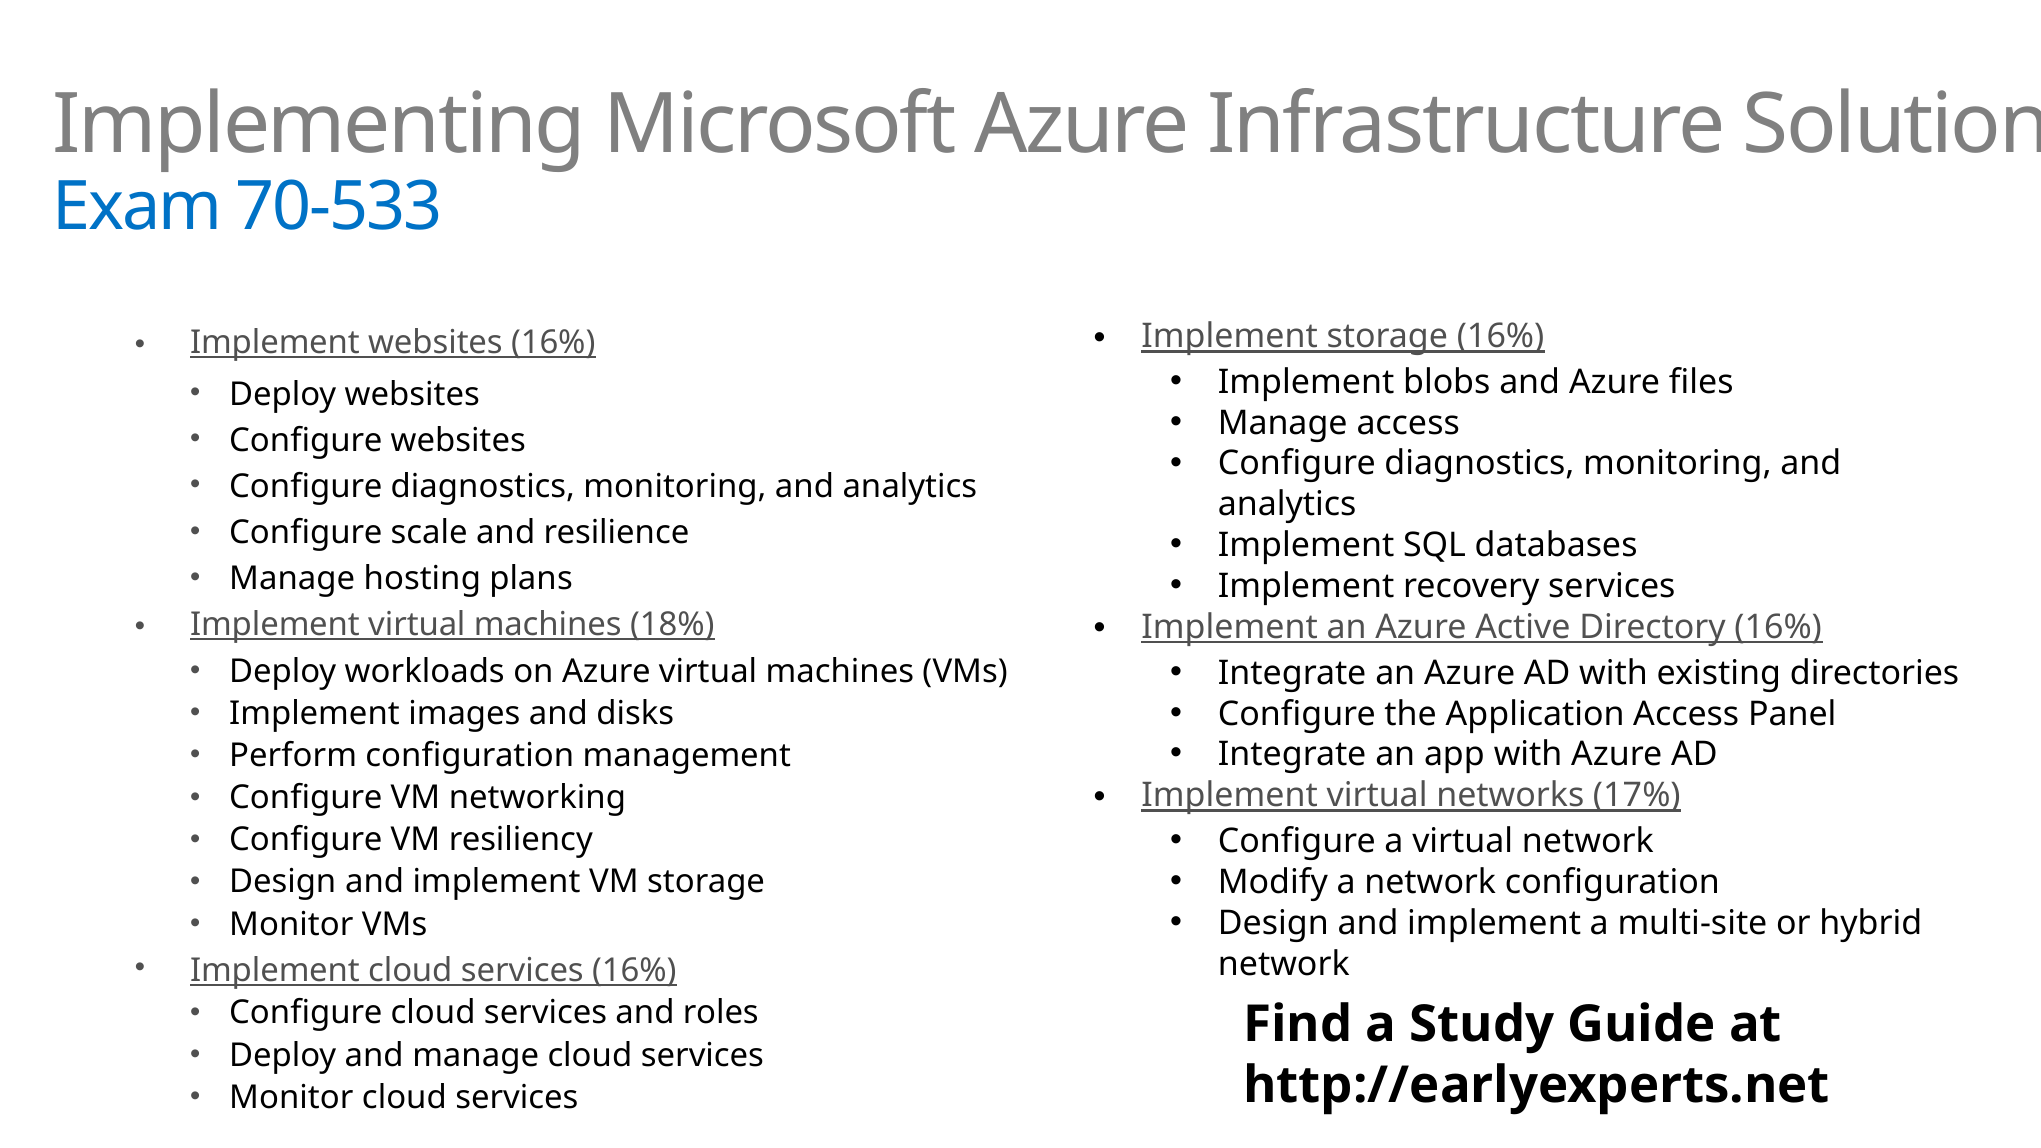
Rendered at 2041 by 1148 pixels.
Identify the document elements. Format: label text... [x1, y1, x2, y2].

text_box Implement storage (16%) Implement blobs and Azure files Manage access Configure diagnostics, monitoring, and analytics Implement SQL databases Implement recovery services Implement an Azure Active Directory (16%) Integrate an Azure AD with existing directories Configure the Application Access Panel Integrate an app with Azure AD Implement virtual networks (17%) Configure a virtual network Modify a network configuration Design and implement a multi-site or hybrid network [1078, 305, 1989, 990]
text_box Find a Study Guide at http://earlyexperts.net [1228, 983, 1896, 1121]
list Implement websites (16%) Deploy websites Configure websites Configure diagnostics, monitoring, and analytics Configure scale and resilience Manage hosting plans Implement virtual machines (18%) Deploy workloads on Azure virtual machines (VMs) Implement images and disks Perform configuration management Configure VM networking Configure VM resiliency Design and implement VM storage Monitor VMs Implement cloud services (16%) Configure cloud services and roles Deploy and manage cloud services Monitor cloud services [110, 305, 1072, 1133]
title Implementing Microsoft Azure Infrastructure Solutions Exam 70-533 [28, 65, 2041, 306]
